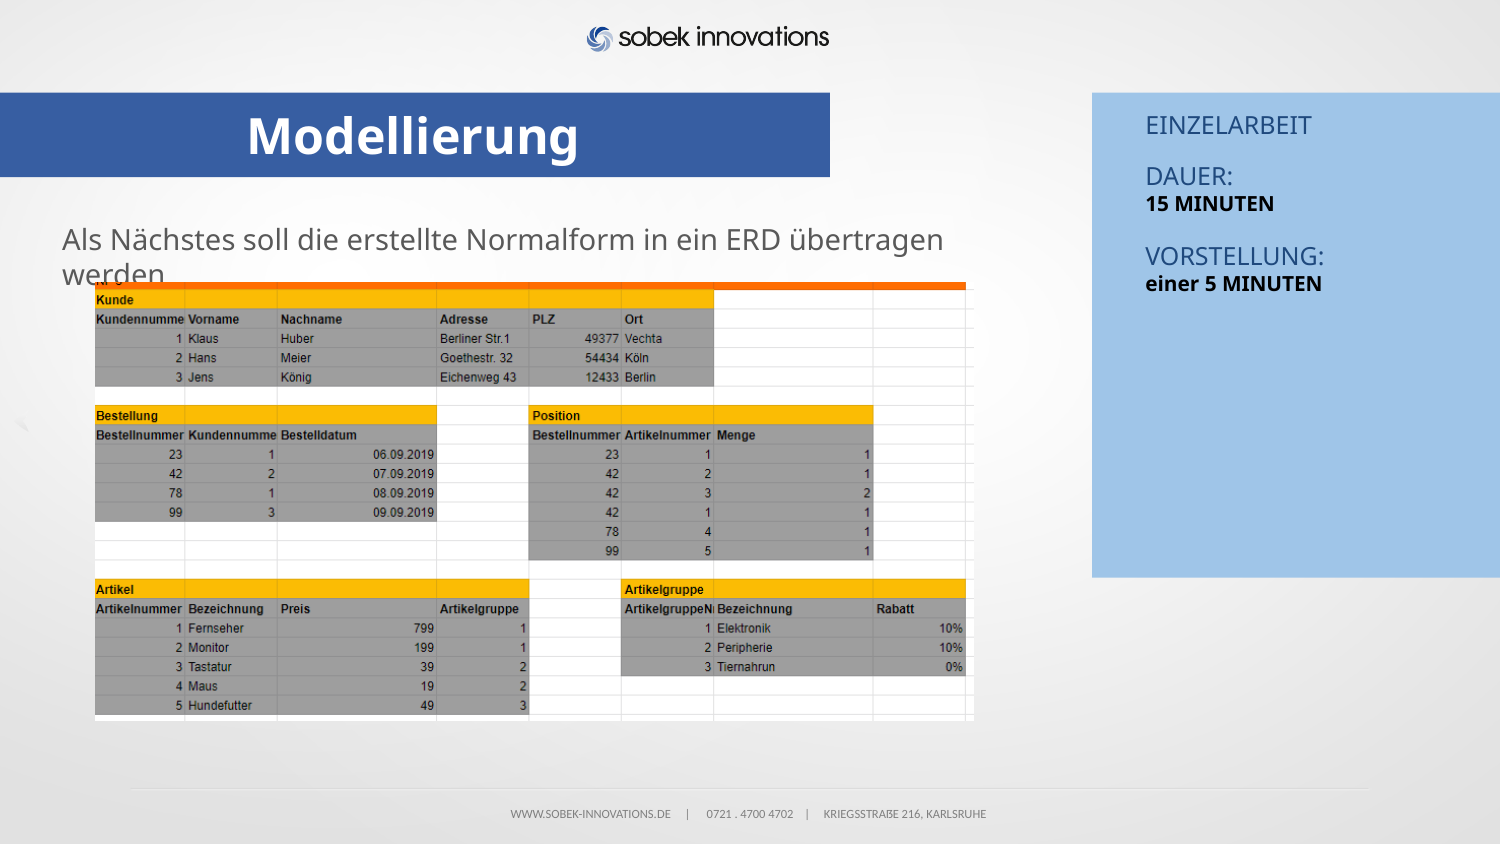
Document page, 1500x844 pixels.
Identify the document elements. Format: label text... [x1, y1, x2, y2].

subtitle EINZELARBEIT [1130, 94, 1500, 146]
list DAUER: 15 MINUTEN VORSTELLUNG: einer 5 MINUTEN [1130, 146, 1494, 578]
list Als Nächstes soll die erstellte Normalform in ein ERD übertragen werden [62, 221, 1036, 783]
picture [0, 0, 1500, 844]
title Modellierung [0, 92, 830, 178]
